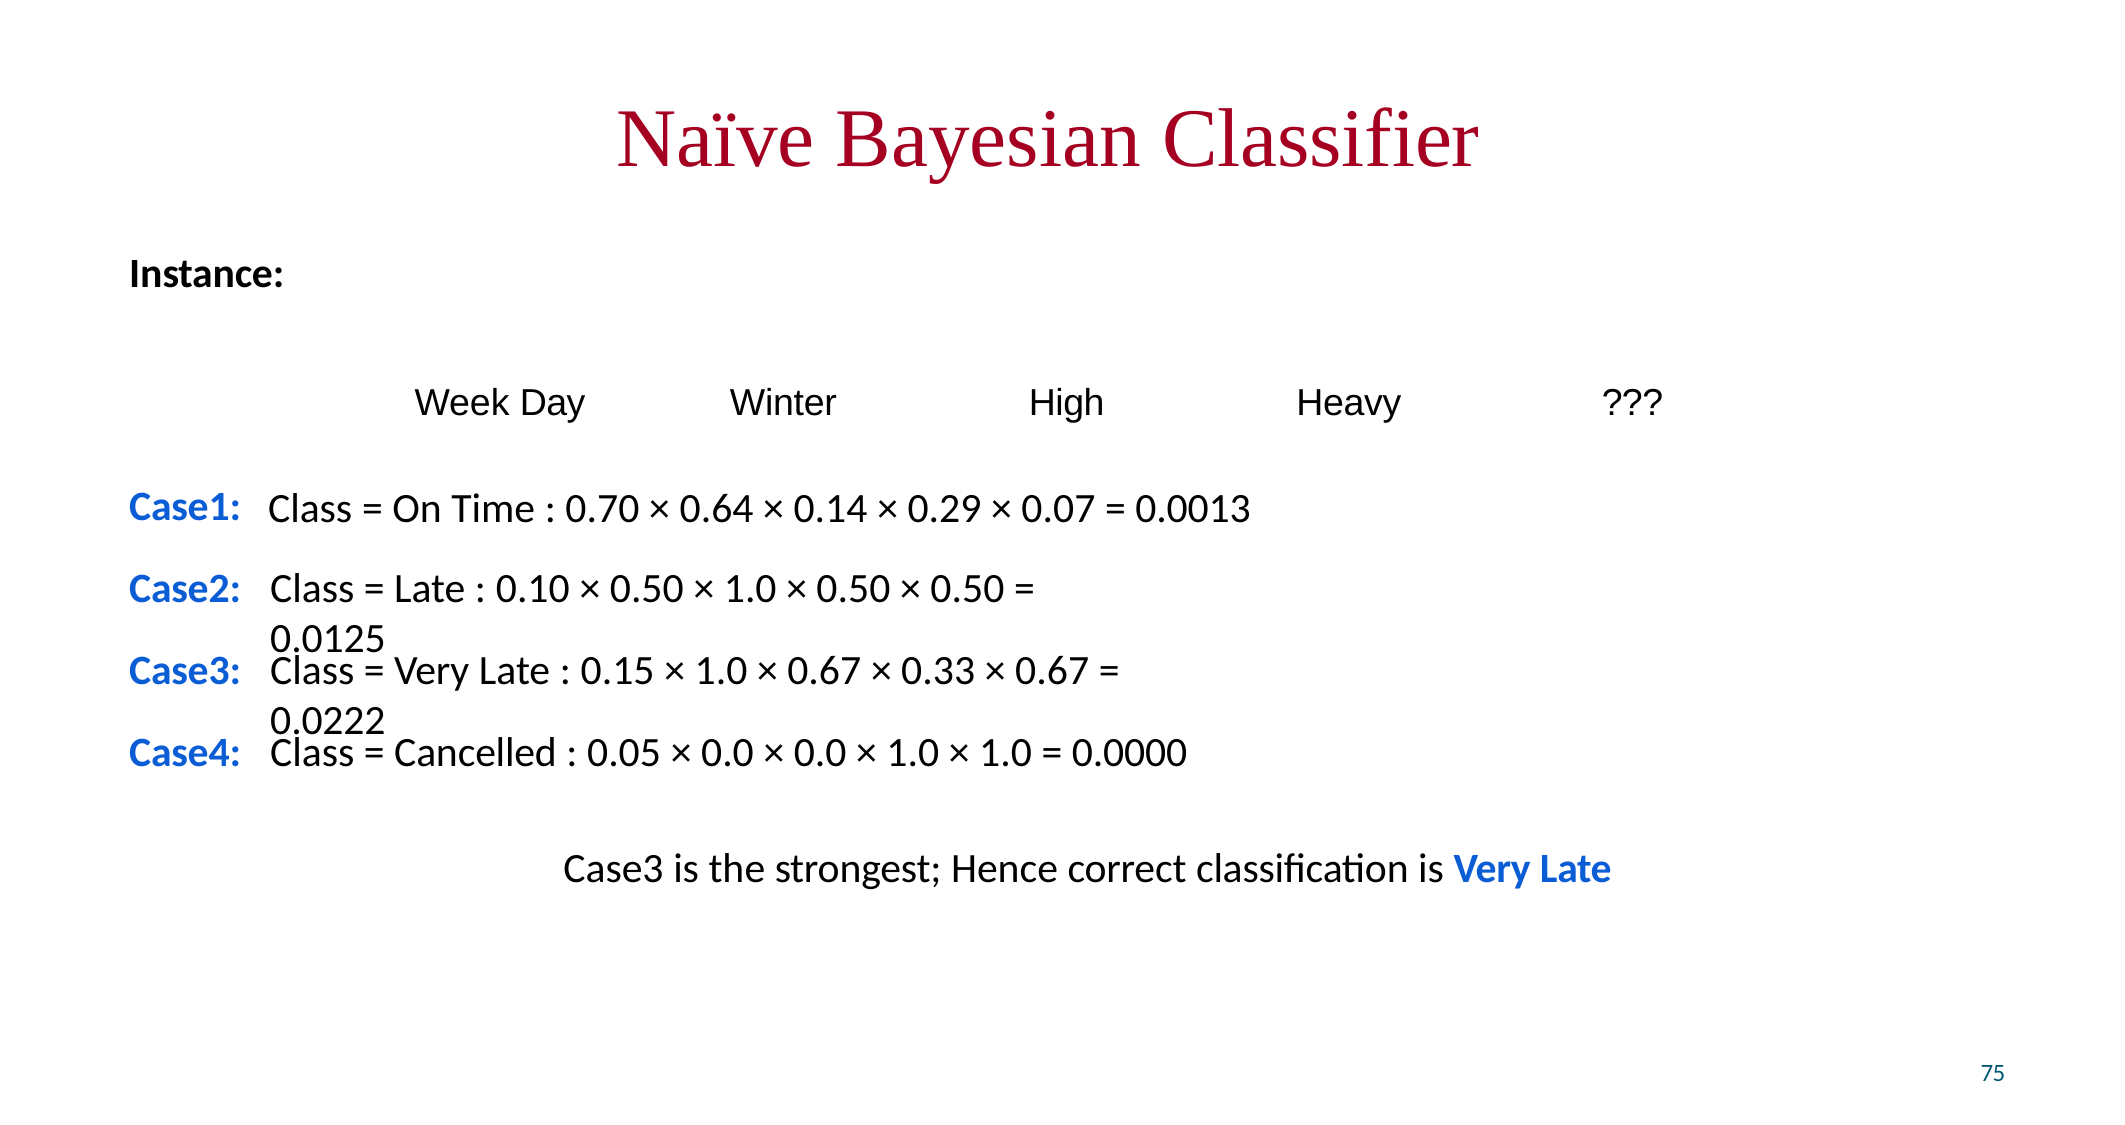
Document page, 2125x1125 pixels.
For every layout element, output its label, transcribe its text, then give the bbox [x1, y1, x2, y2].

text_box Case4: [127, 722, 244, 775]
text_box ??? [1599, 376, 1667, 424]
text_box Class = Very Late : 0.15 × 1.0 × 0.67 × 0.33 × 0.67 = 0.0222 [268, 640, 1244, 743]
text_box Week Day Winter High Class = On Time : 0.70 × 0.64 × 0.14 × 0.29 × 0.07 = 0.0013 [268, 376, 1252, 532]
text_box Class = Cancelled : 0.05 × 0.0 × 0.0 × 1.0 × 1.0 = 0.0000 [268, 722, 1189, 775]
text_box Instance: [127, 243, 288, 296]
text_box Case2: [127, 558, 244, 611]
title Naïve Bayesian Classifier [60, 38, 2064, 272]
text_box Case3: [127, 640, 244, 693]
text_box Class = Late : 0.10 × 0.50 × 1.0 × 0.50 × 0.50 = 0.0125 [268, 558, 1159, 640]
text_box Case3 is the strongest; Hence correct classification is Very Late [561, 838, 1621, 891]
text_box 75 [1978, 1054, 2008, 1087]
text_box Heavy [1294, 376, 1405, 424]
text_box Case1: [127, 477, 244, 530]
